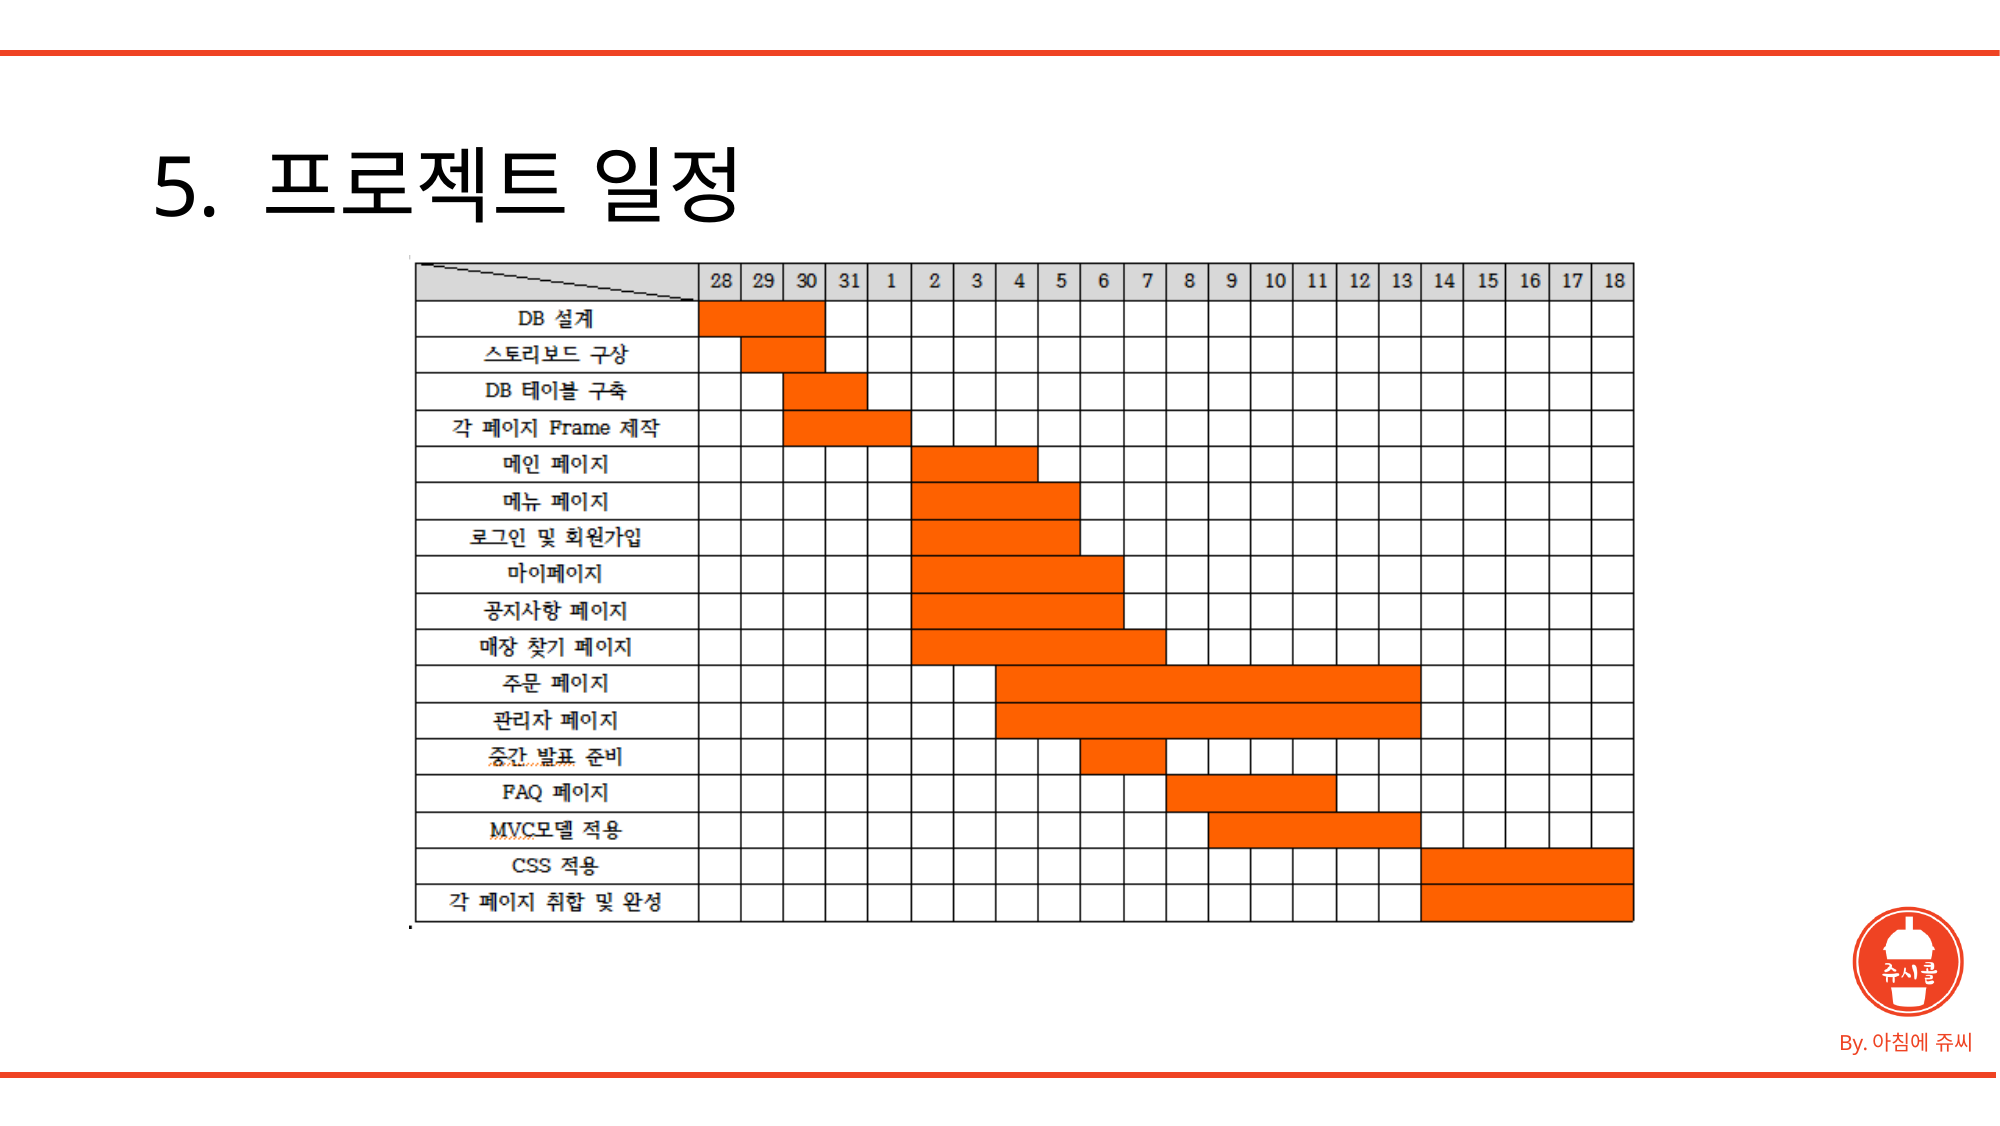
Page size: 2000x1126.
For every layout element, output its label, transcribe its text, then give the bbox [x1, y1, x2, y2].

text_box 5. 프로젝트 일정 [136, 126, 906, 241]
picture [409, 255, 1641, 929]
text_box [1824, 893, 1993, 1063]
